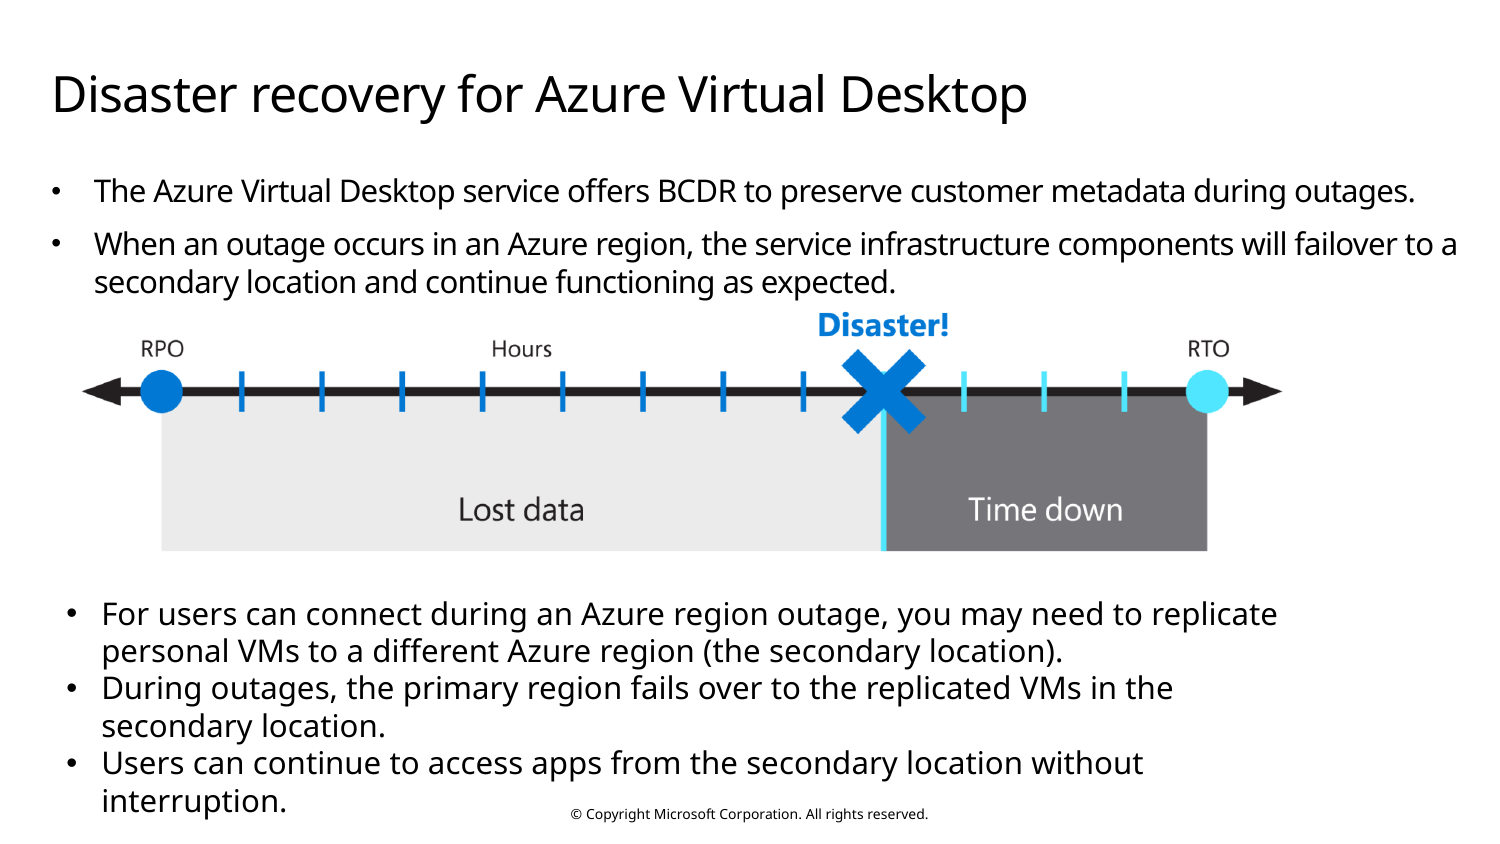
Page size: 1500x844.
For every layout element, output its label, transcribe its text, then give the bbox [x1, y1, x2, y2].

picture [78, 308, 1309, 554]
list The Azure Virtual Desktop service offers BCDR to preserve customer metadata during outages. When an outage occurs in an Azure region, the service infrastructure components will failover to a secondary location and continue functioning as expected. [51, 156, 1486, 316]
text_box For users can connect during an Azure region outage, you may need to replicate personal VMs to a different Azure region (the secondary location). During outages, the primary region fails over to the replicated VMs in the secondary location. Users can continue to access apps from the secondary location without interruption. [51, 586, 1302, 826]
title Disaster recovery for Azure Virtual Desktop [51, 54, 1447, 138]
